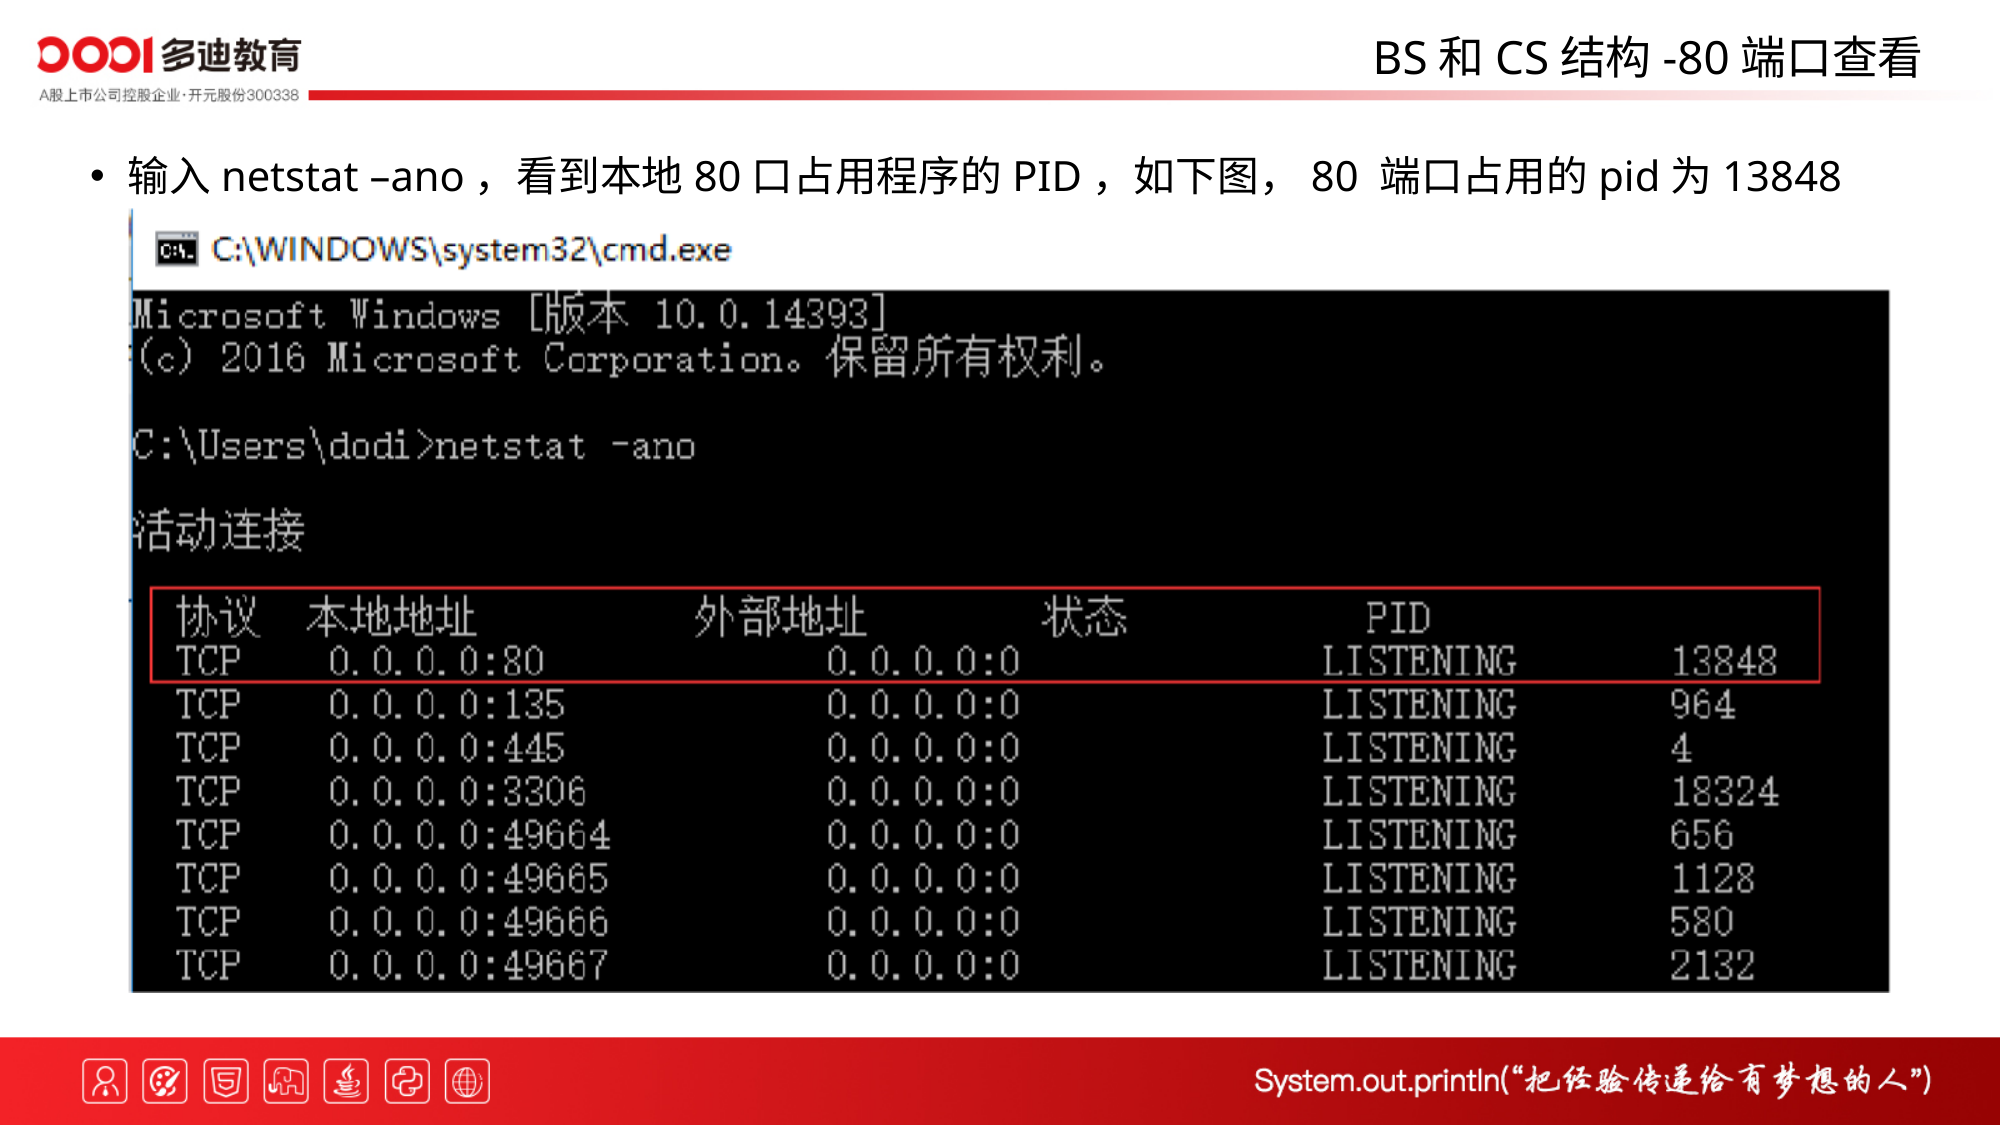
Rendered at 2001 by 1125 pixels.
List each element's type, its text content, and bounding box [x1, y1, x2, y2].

list 输入netstat –ano，看到本地80口占用程序的PID，如下图，80 端口占用的pid为13848 [75, 147, 1920, 1004]
picture [0, 0, 2000, 1125]
text_box BS和CS结构-80端口查看 [1357, 21, 1939, 92]
